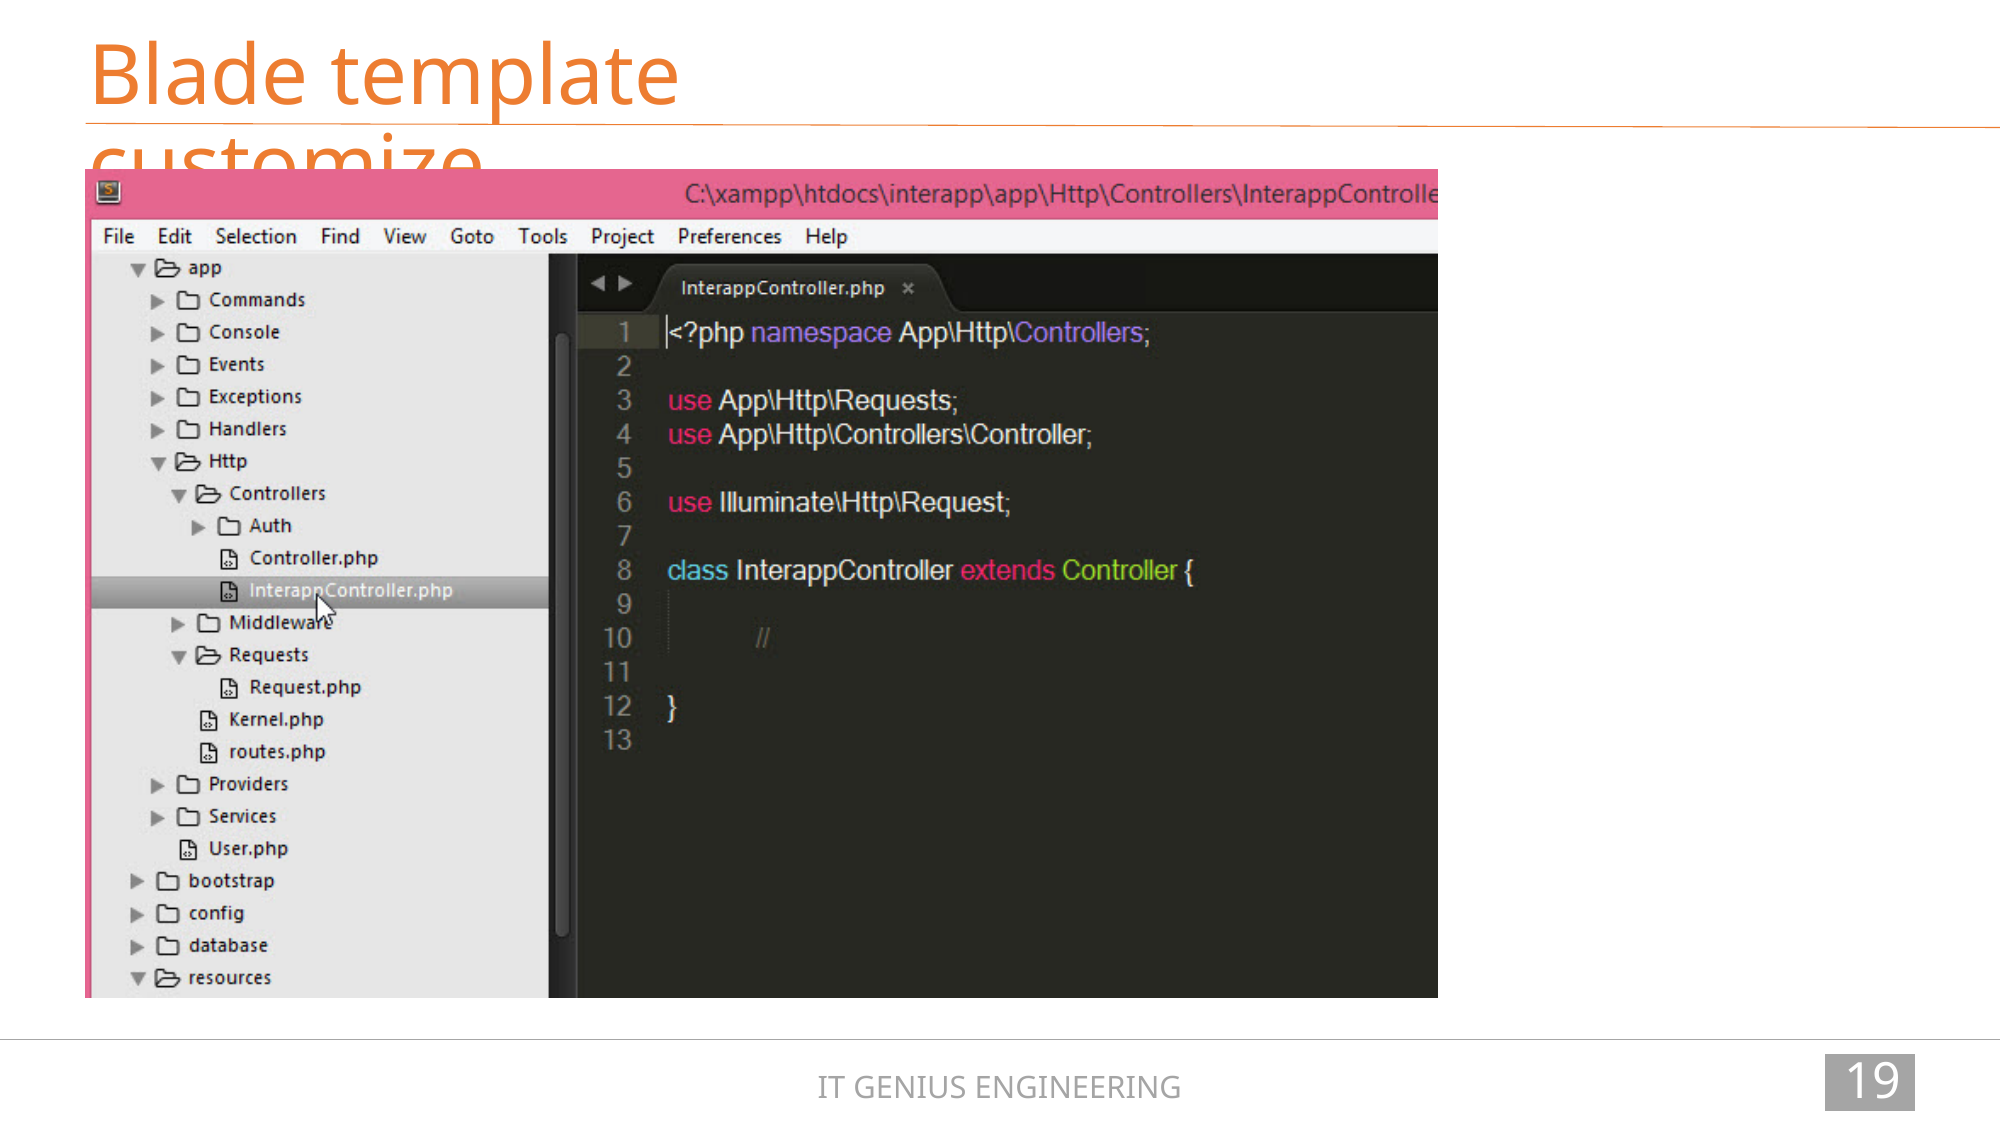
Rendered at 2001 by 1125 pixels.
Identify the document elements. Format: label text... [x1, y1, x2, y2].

slide_number 19 [1822, 1051, 1918, 1114]
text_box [85, 123, 2000, 128]
picture [85, 169, 1438, 998]
text_box IT GENIUS ENGINEERING [576, 1064, 1424, 1113]
subtitle Blade template customize [73, 25, 936, 137]
